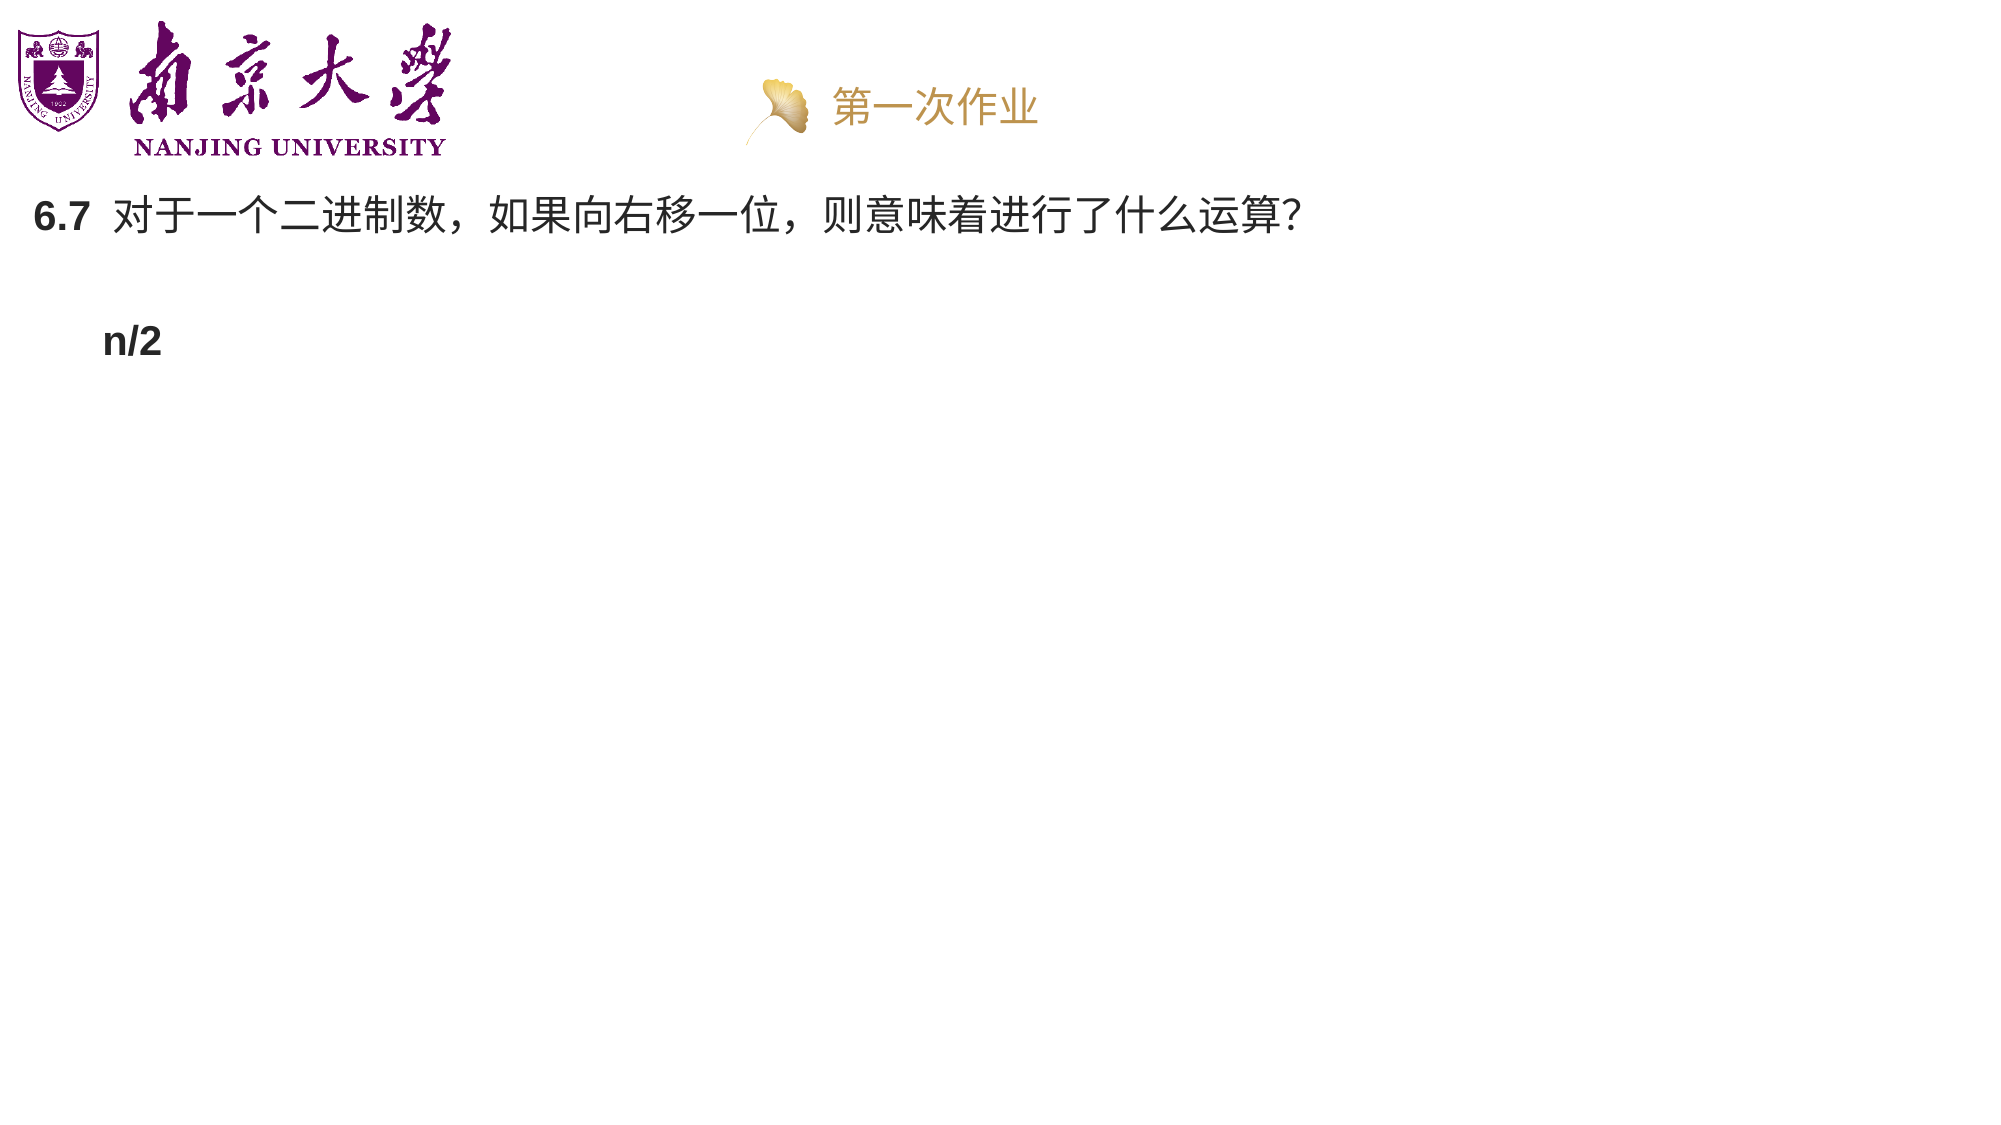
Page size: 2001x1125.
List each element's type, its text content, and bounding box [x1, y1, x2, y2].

text_box 第一次作业 [816, 73, 1226, 139]
picture [18, 21, 451, 160]
picture [731, 64, 830, 169]
text_box 6.7 对于一个二进制数，如果向右移一位，则意味着进行了什么运算？ n/2 [18, 169, 1936, 489]
